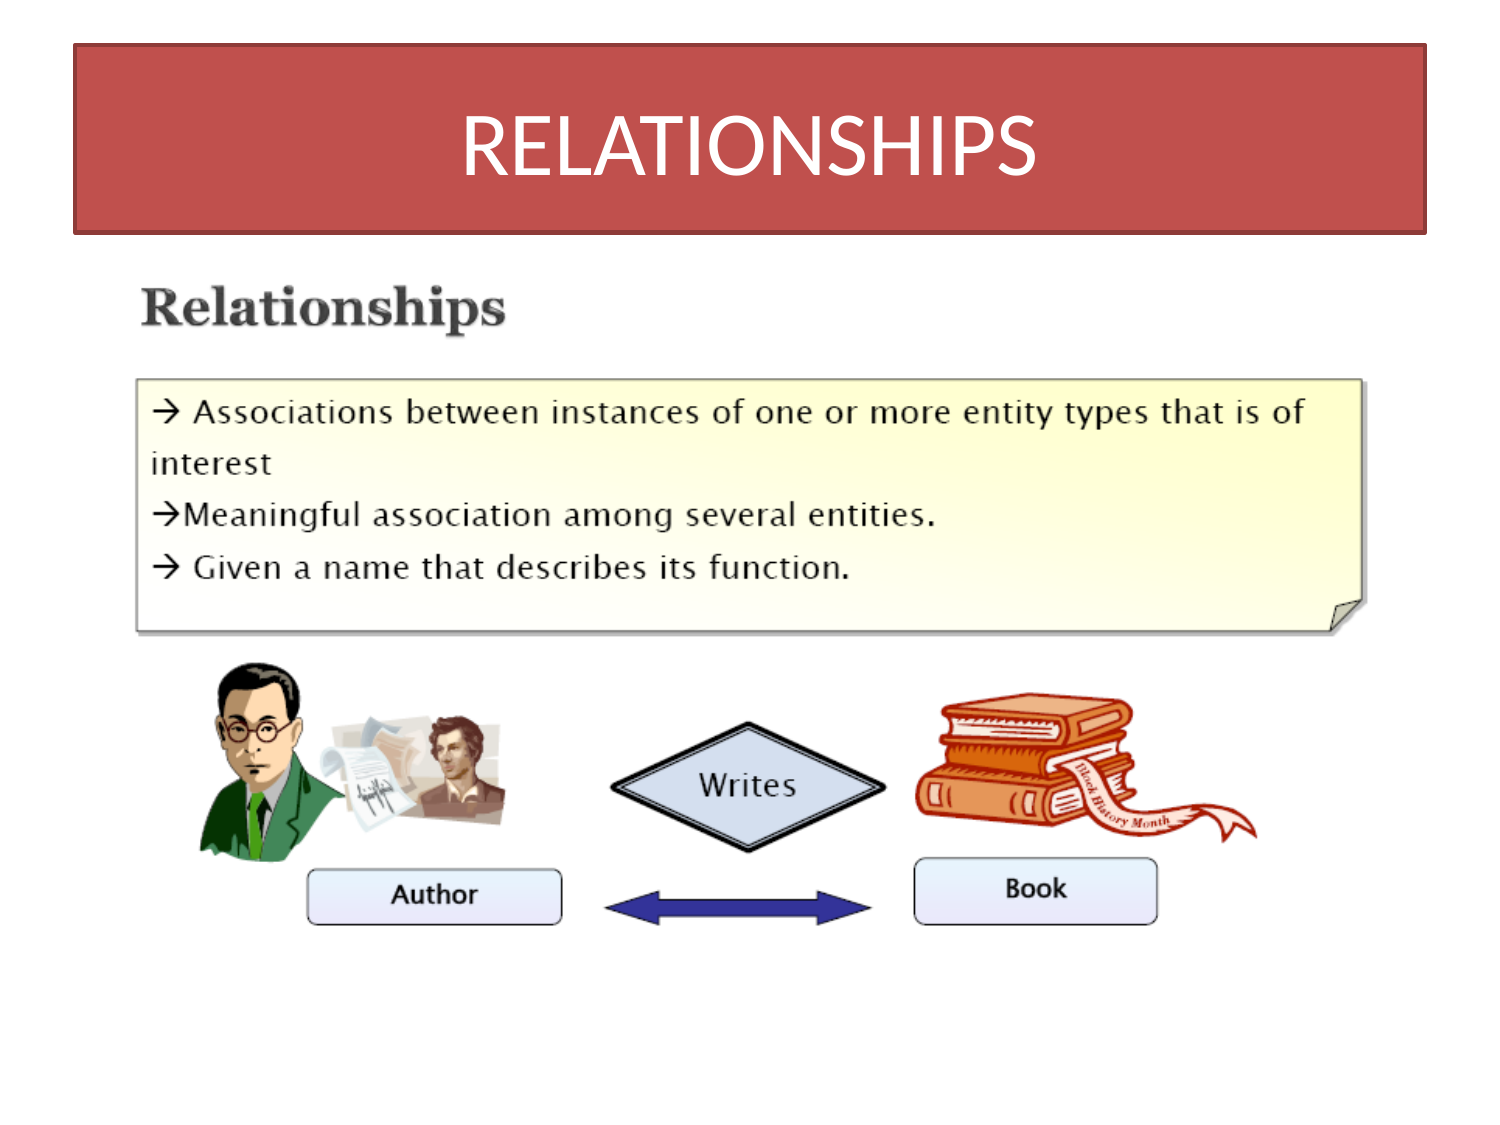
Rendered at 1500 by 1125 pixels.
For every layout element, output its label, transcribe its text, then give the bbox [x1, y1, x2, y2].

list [122, 262, 1377, 1006]
title RELATIONSHIPS [73, 43, 1427, 235]
